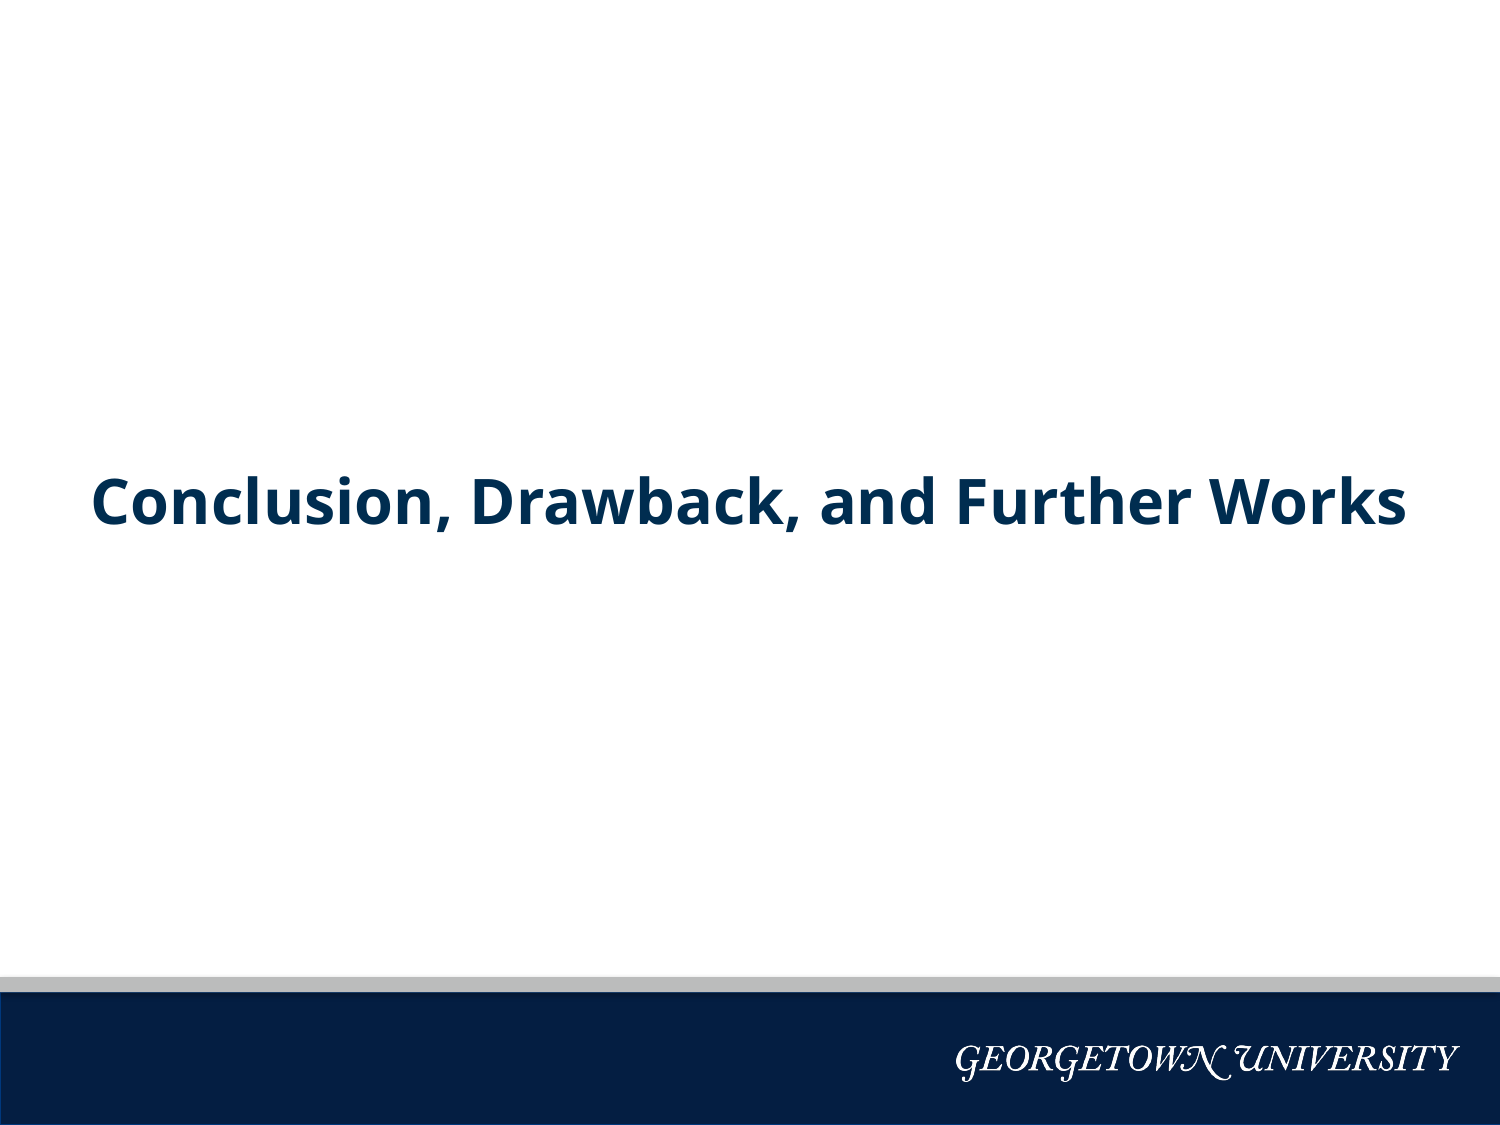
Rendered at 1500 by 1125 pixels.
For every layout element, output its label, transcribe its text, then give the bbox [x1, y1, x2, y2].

picture [956, 1045, 1460, 1082]
title Conclusion, Drawback, and Further Works [37, 454, 1463, 599]
